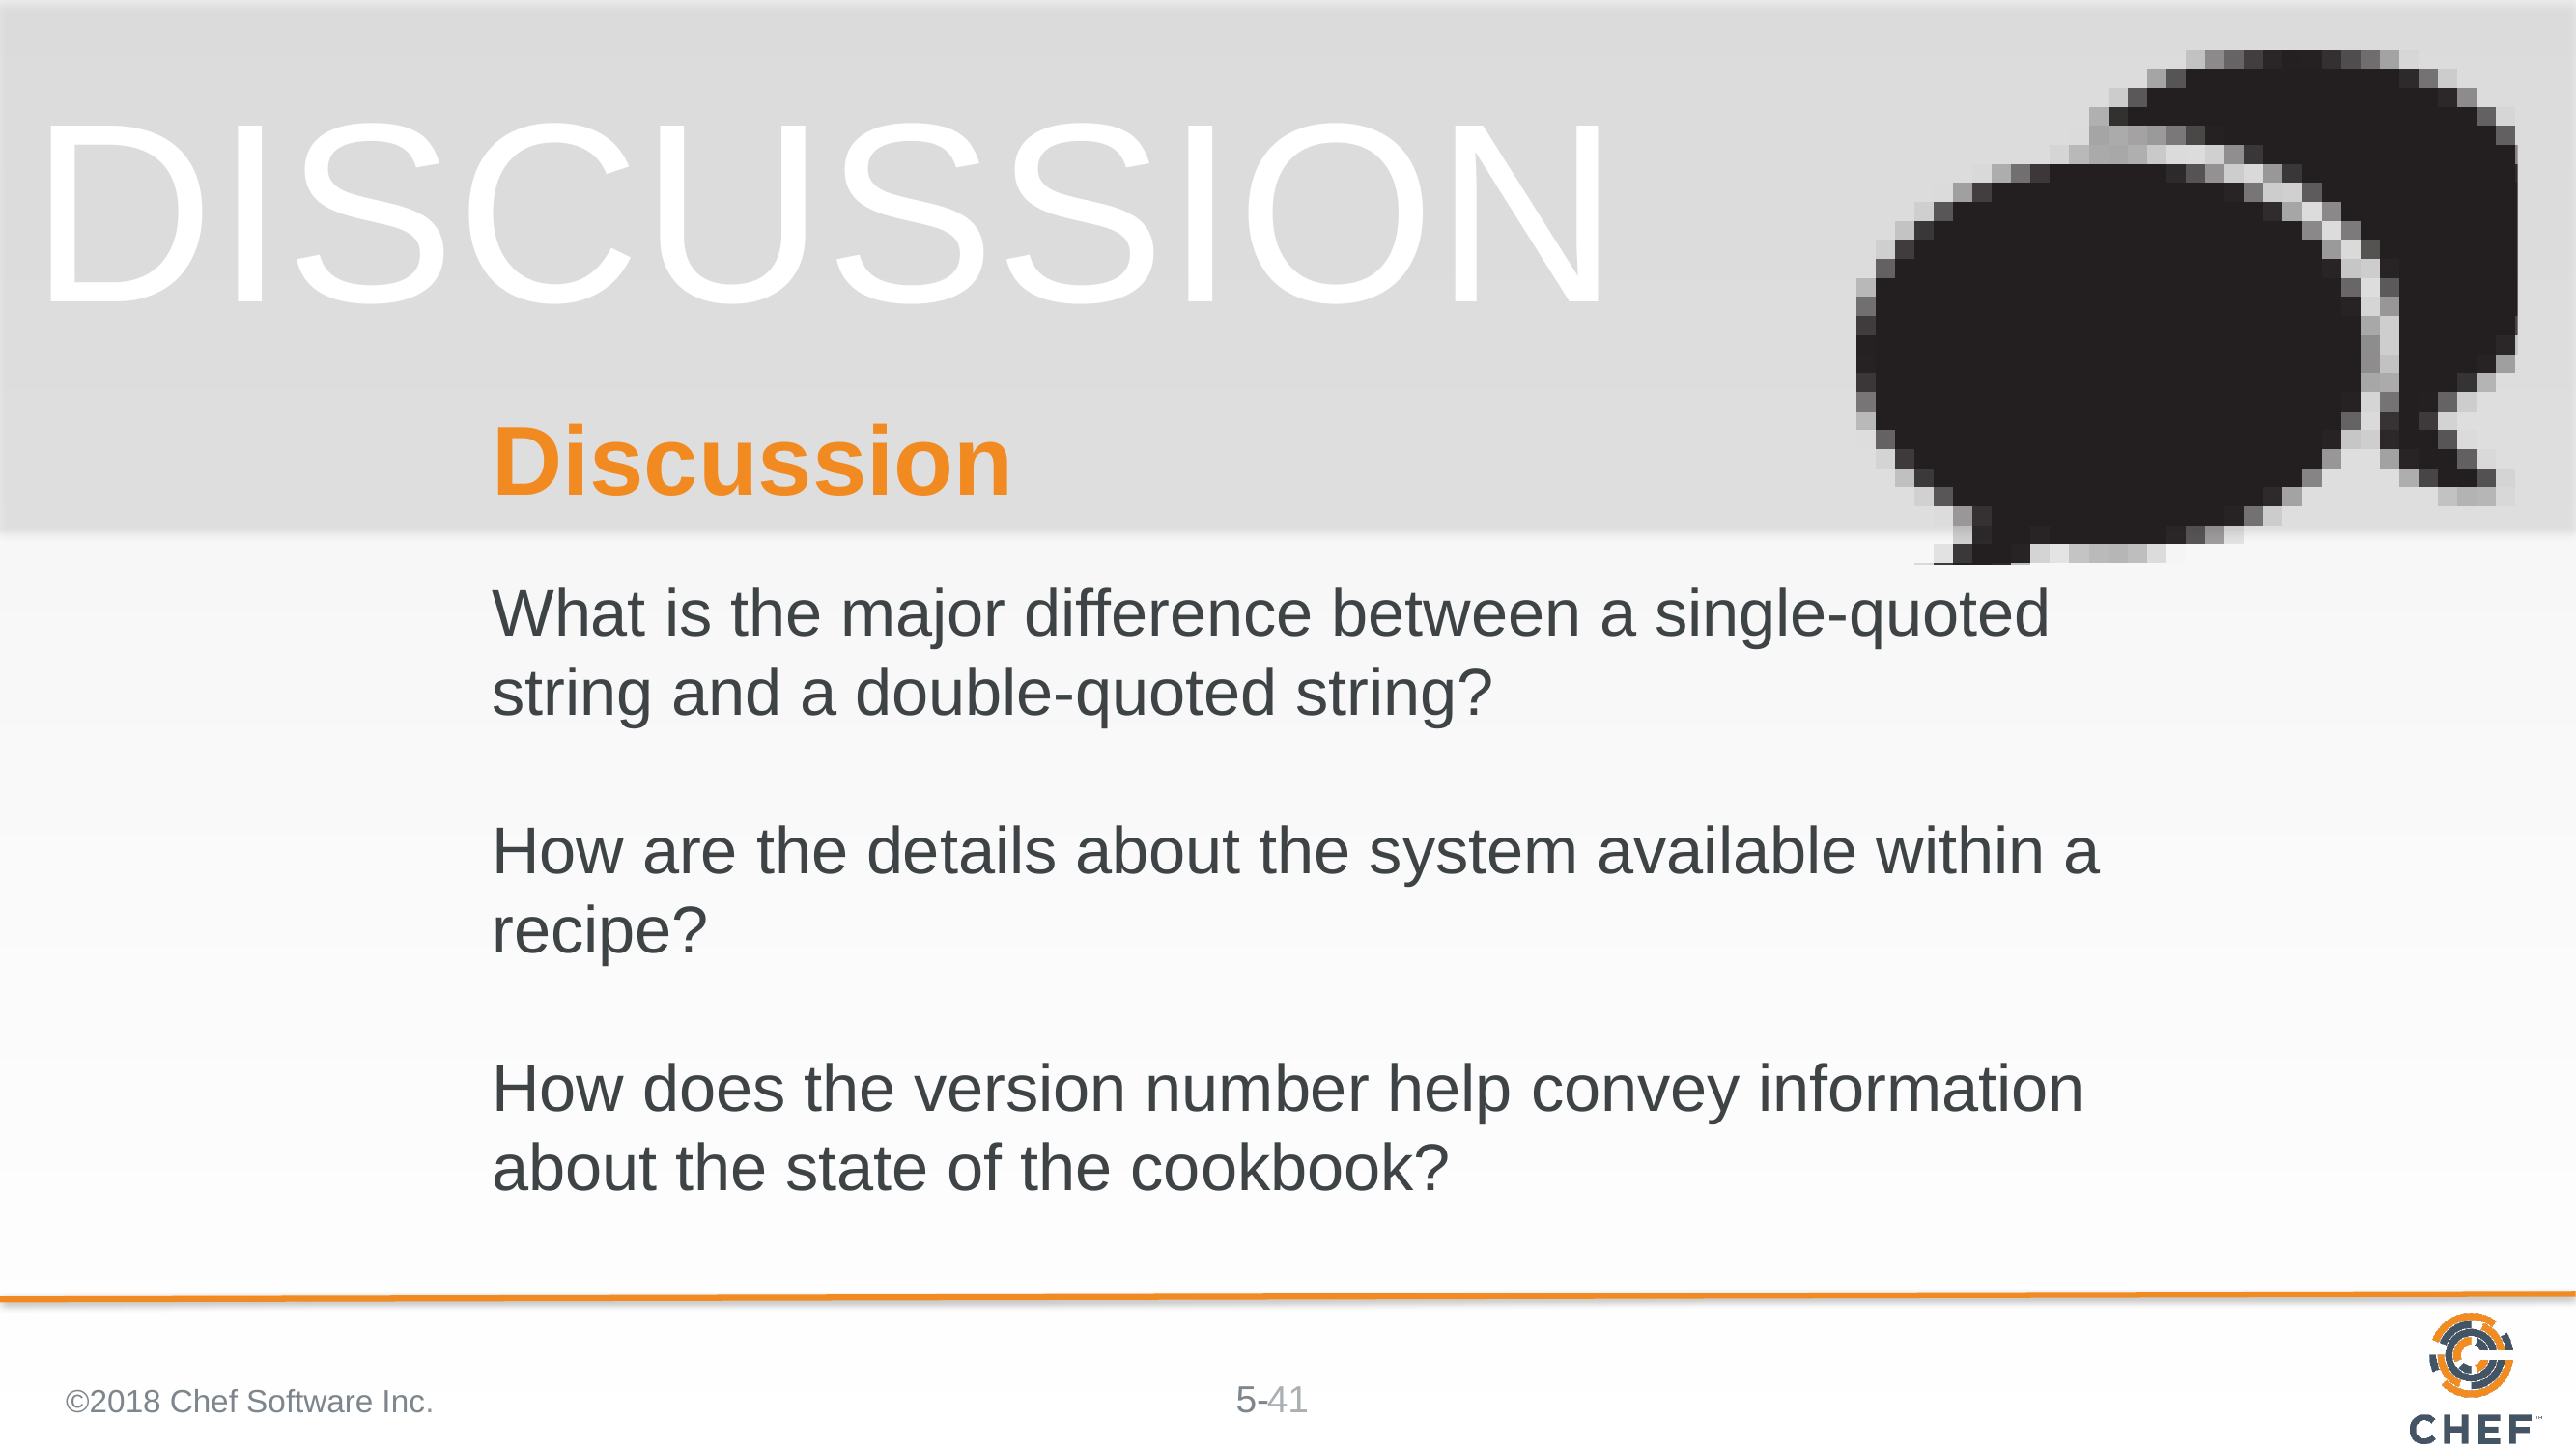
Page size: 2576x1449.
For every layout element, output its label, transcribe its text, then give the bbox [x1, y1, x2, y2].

slide_number 41 [998, 1359, 1578, 1437]
picture [2399, 1297, 2550, 1449]
title Discussion [477, 395, 2217, 531]
subtitle What is the major difference between a single-quoted string and a double-quoted string? How are the details about the system available within a recipe? How does the version number help convey information about the state of the cookbook? [477, 554, 2217, 1220]
footer ©2018 Chef Software Inc. [51, 1359, 952, 1440]
